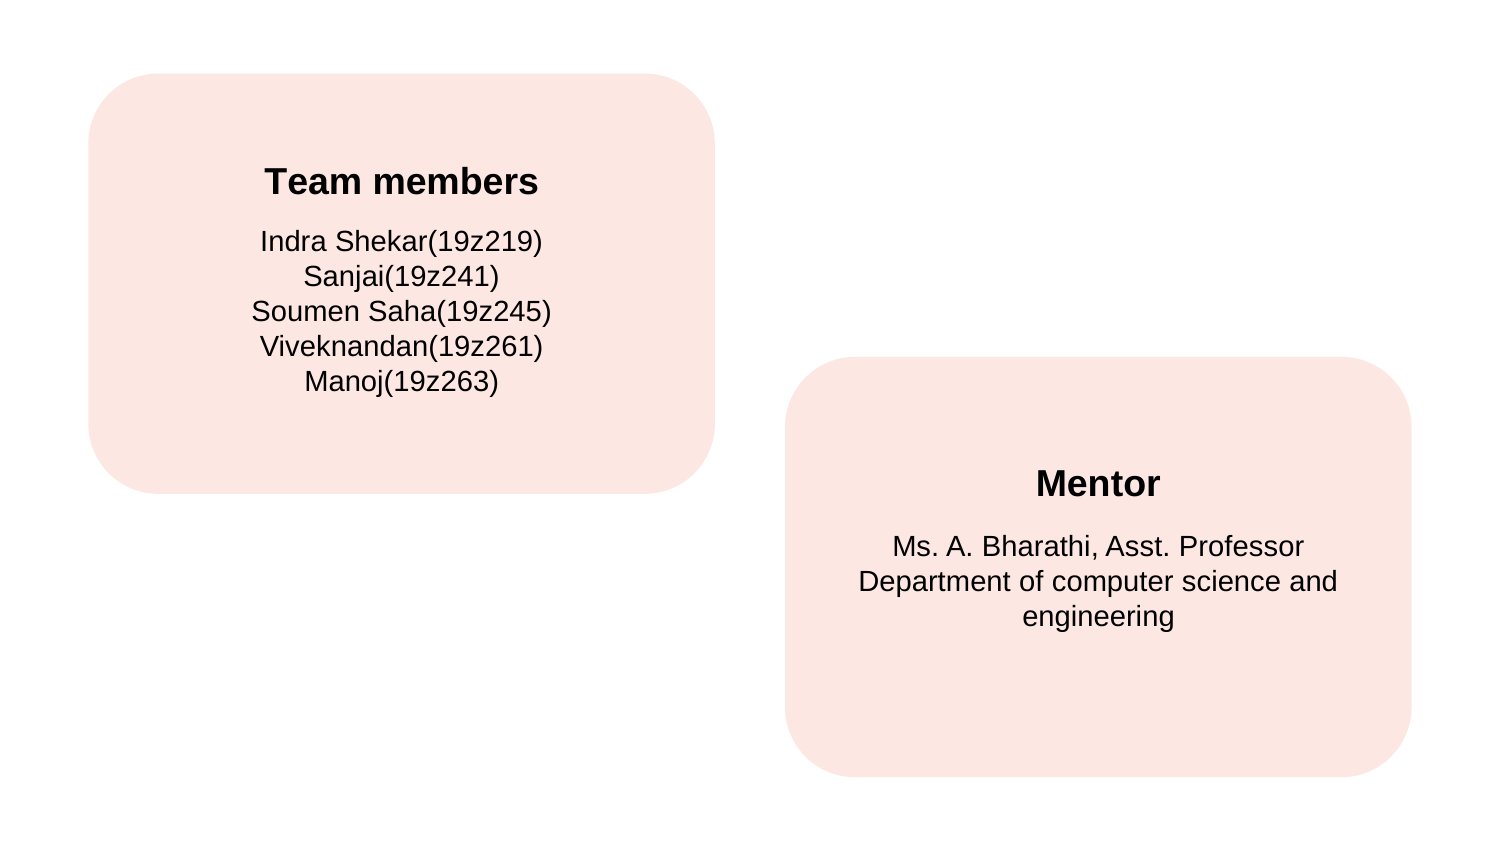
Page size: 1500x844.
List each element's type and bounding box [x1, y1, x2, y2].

text_box [784, 356, 1412, 778]
text_box [88, 73, 716, 495]
